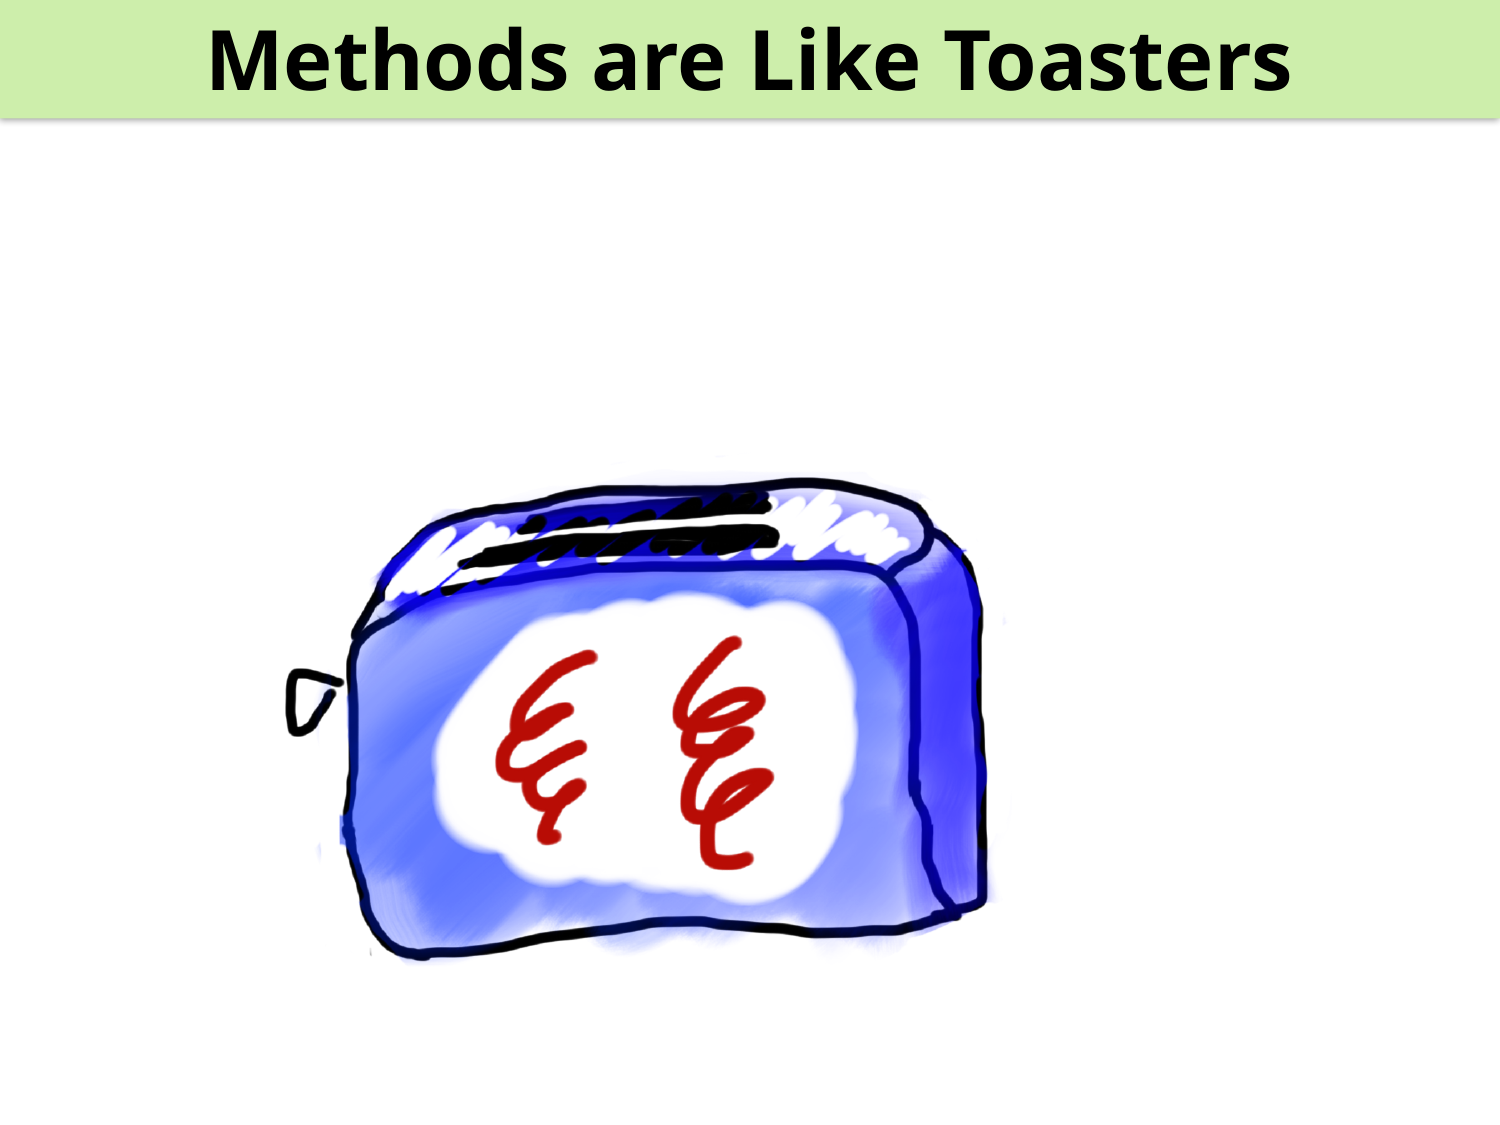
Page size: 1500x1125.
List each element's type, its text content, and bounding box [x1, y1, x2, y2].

text_box Methods are Like Toasters [0, 0, 1500, 122]
picture [196, 404, 1112, 1046]
